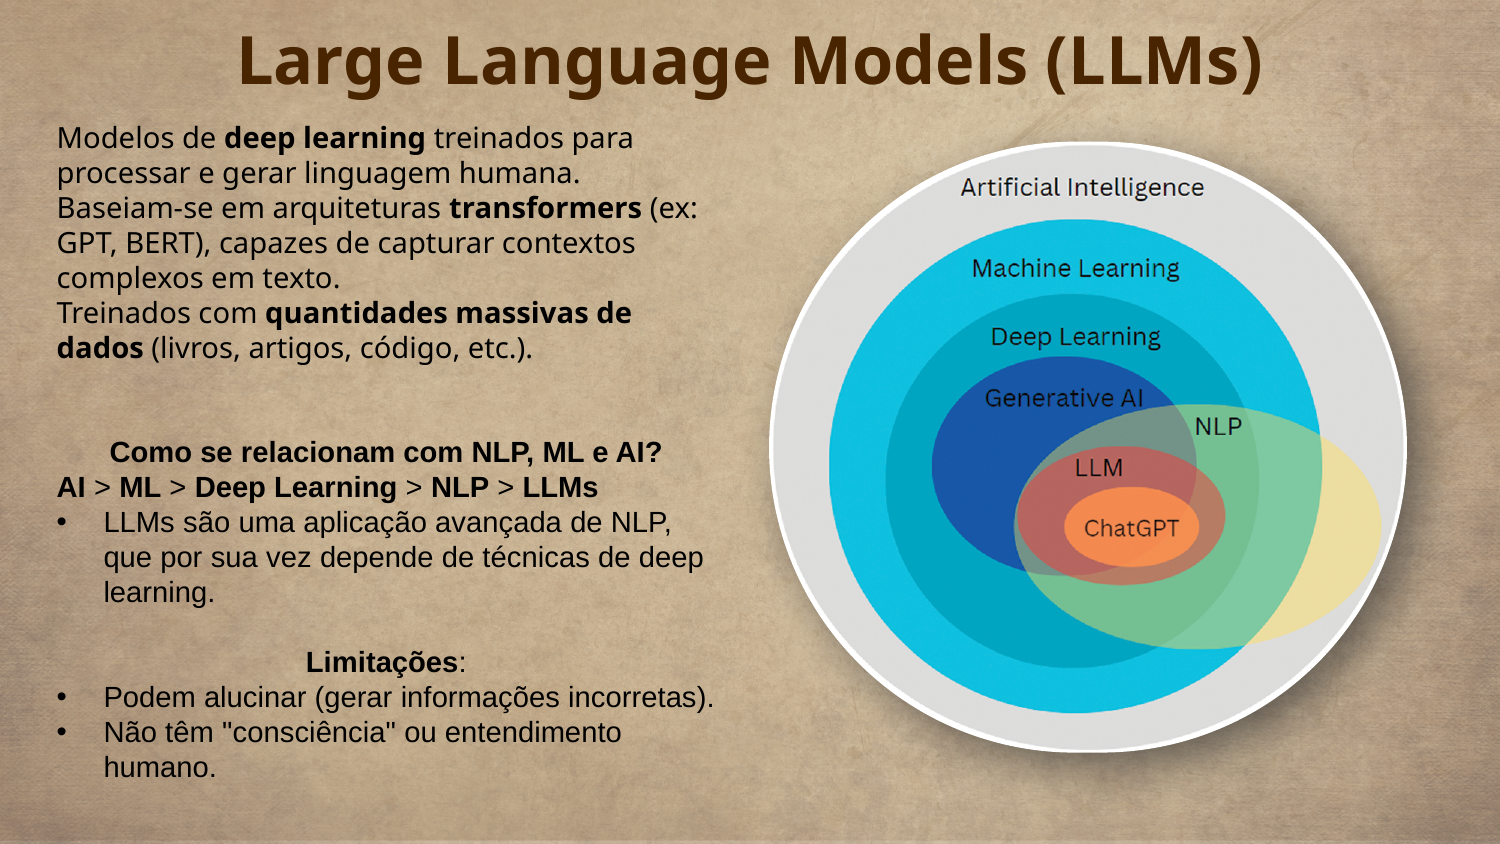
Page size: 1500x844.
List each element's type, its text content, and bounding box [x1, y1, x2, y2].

picture [0, 0, 1500, 844]
text_box Large Language Models (LLMs) [160, 16, 1339, 100]
text_box Modelos de deep learning treinados para processar e gerar linguagem humana. Baseiam-se em arquiteturas transformers (ex: GPT, BERT), capazes de capturar contextos complexos em texto. Treinados com quantidades massivas de dados (livros, artigos, código, etc.). Como se relacionam com NLP, ML e AI? AI > ML > Deep Learning > NLP > LLMs LLMs são uma aplicação avançada de NLP, que por sua vez depende de técnicas de deep learning. Limitações: Podem alucinar (gerar informações incorretas). Não têm "consciência" ou entendimento humano. [41, 111, 731, 826]
